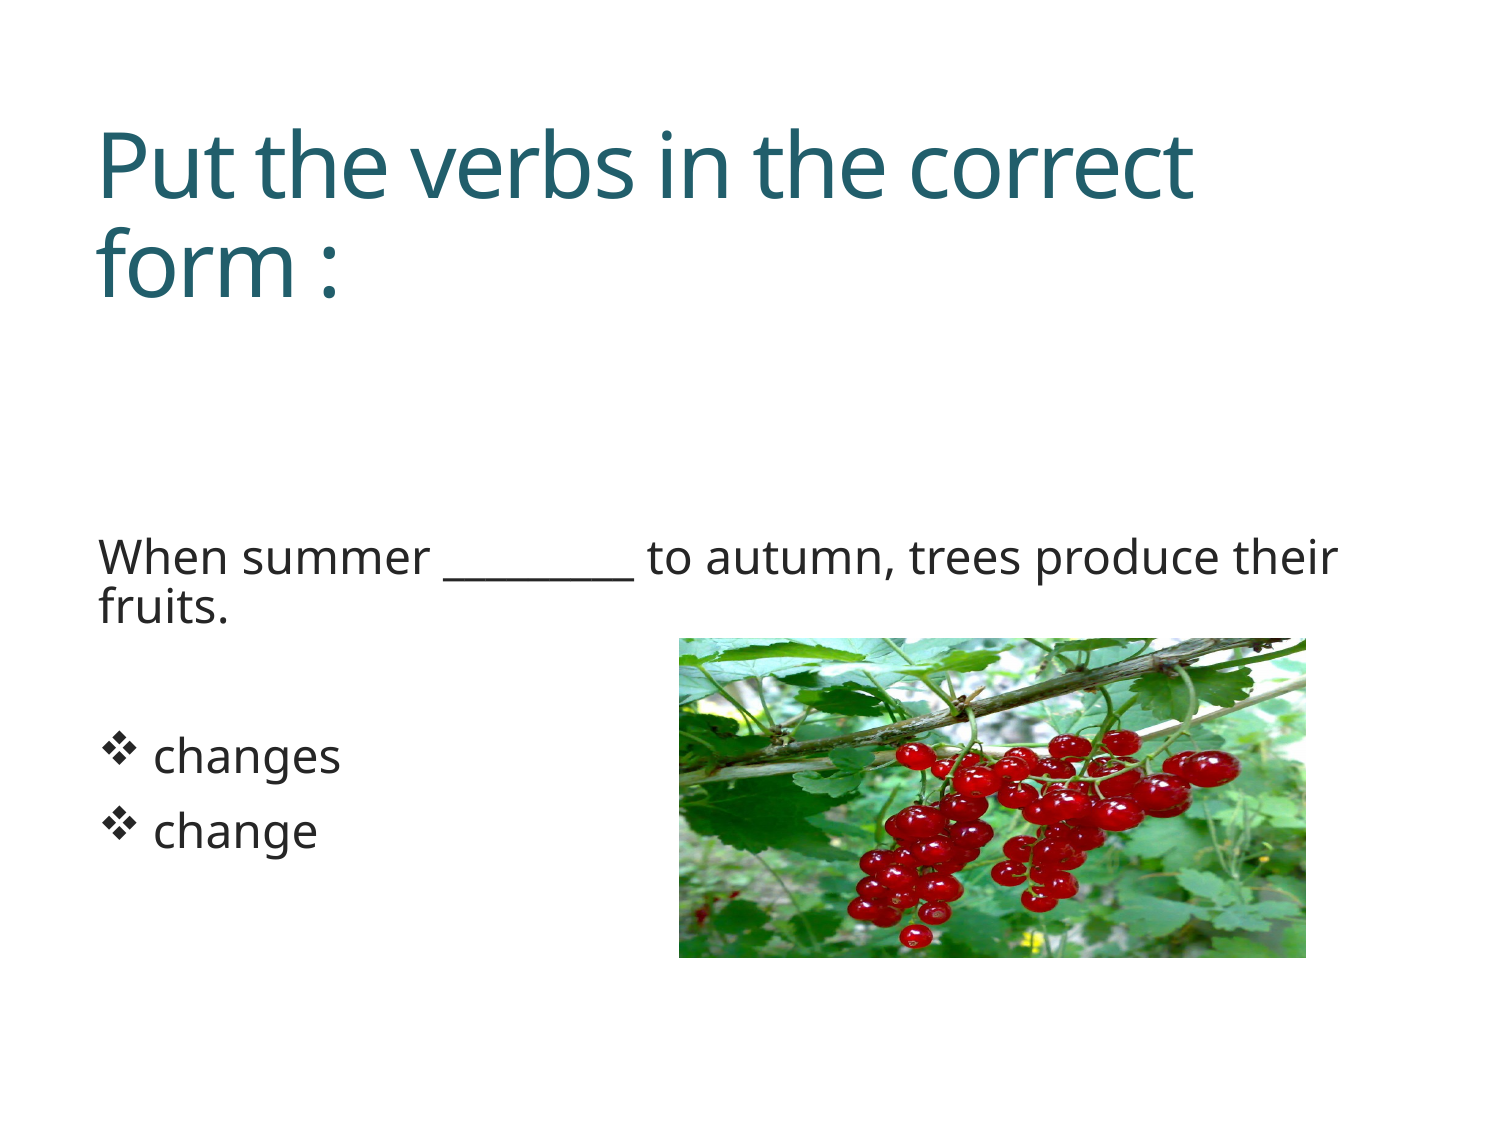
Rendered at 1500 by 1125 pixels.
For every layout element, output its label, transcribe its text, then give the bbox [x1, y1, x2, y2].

picture [678, 638, 1306, 958]
list When summer _________ to autumn, trees produce their fruits. changes change [83, 444, 1407, 870]
title Put the verbs in the correct form : [80, 81, 1407, 354]
